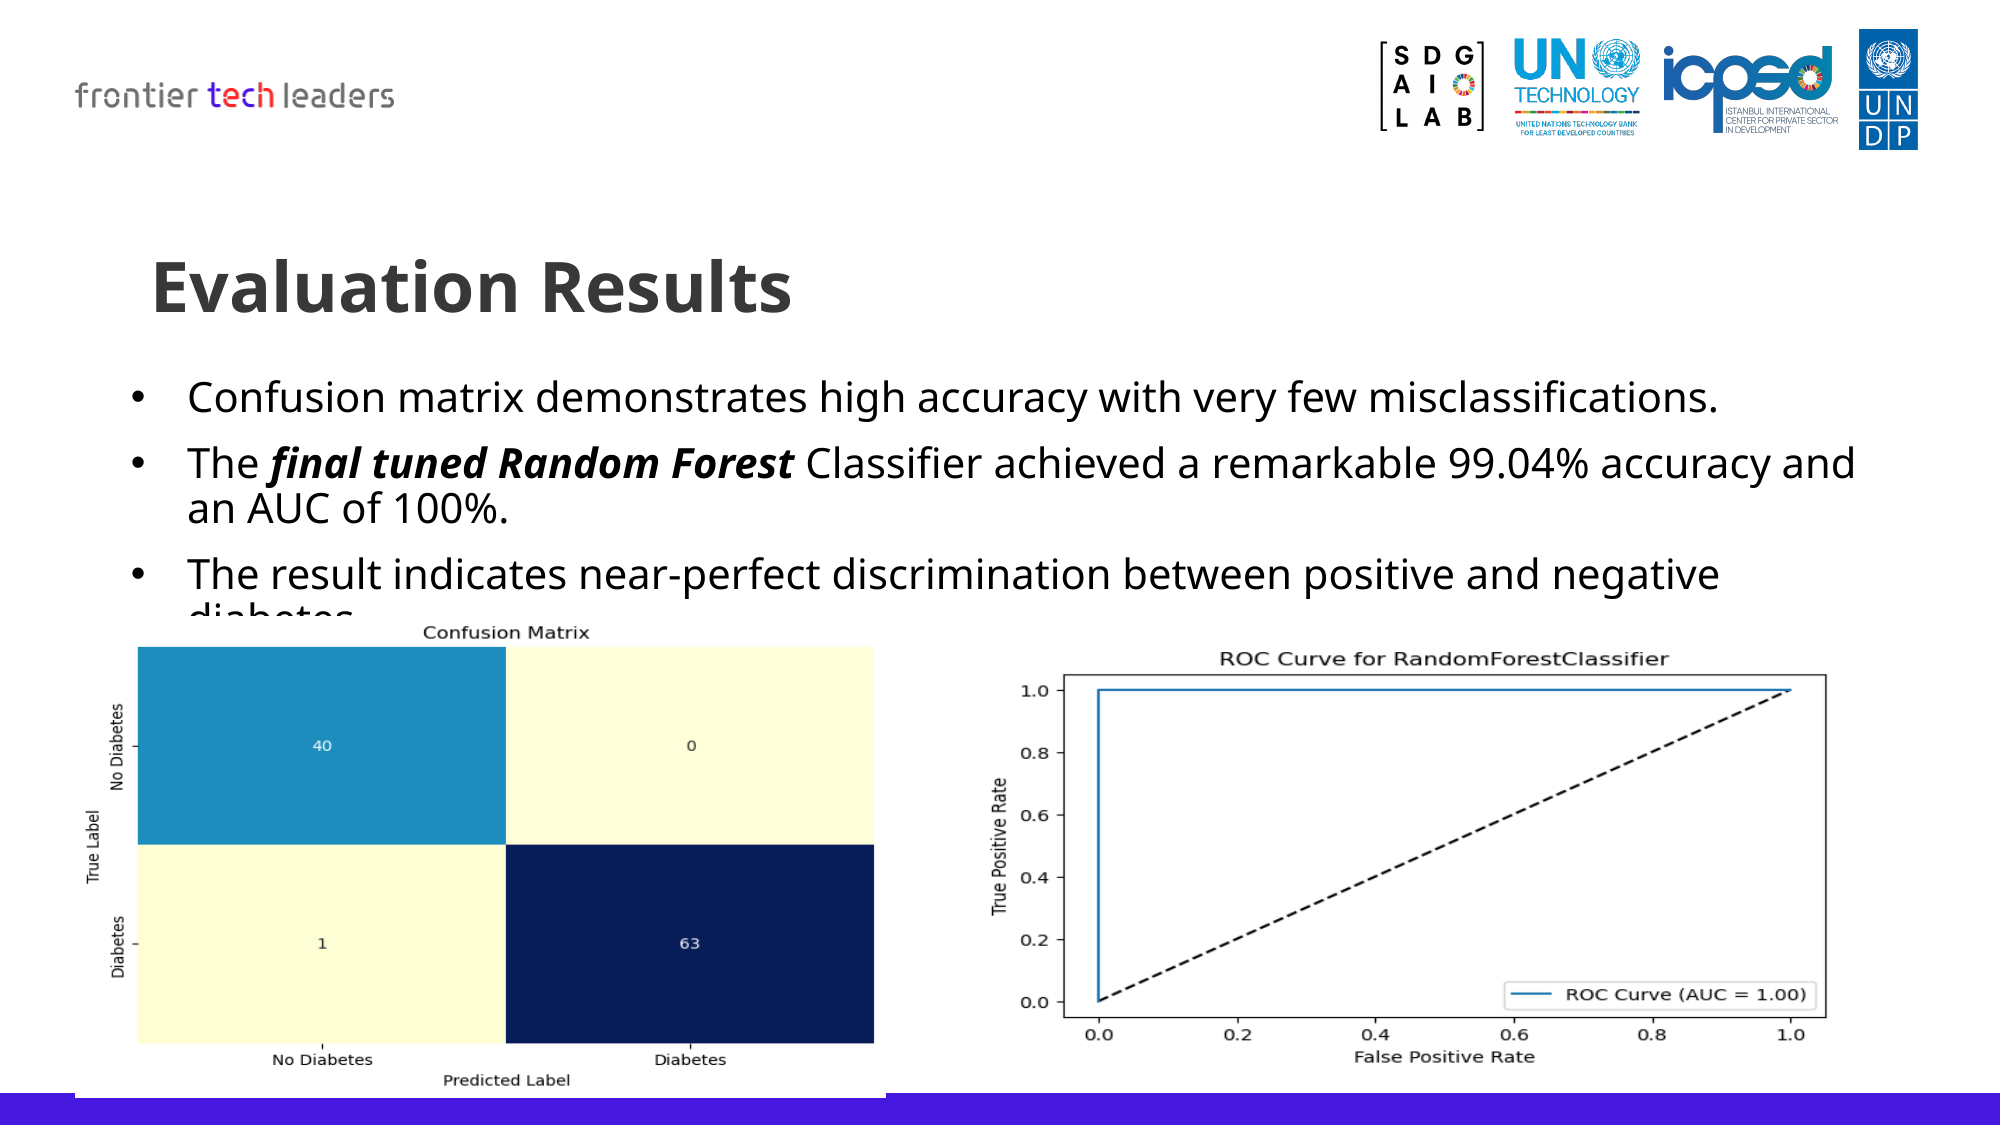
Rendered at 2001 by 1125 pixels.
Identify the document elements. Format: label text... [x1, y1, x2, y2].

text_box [1377, 29, 1918, 150]
text_box Confusion matrix demonstrates high accuracy with very few misclassifications. The final tuned Random Forest Classifier achieved a remarkable 99.04% accuracy and an AUC of 100%. The result indicates near-perfect discrimination between positive and negative diabetes. [123, 369, 1919, 1067]
picture [978, 640, 1838, 1076]
picture [75, 616, 886, 1099]
picture [75, 82, 394, 108]
text_box Evaluation Results [142, 242, 943, 338]
text_box [0, 1093, 2000, 1125]
